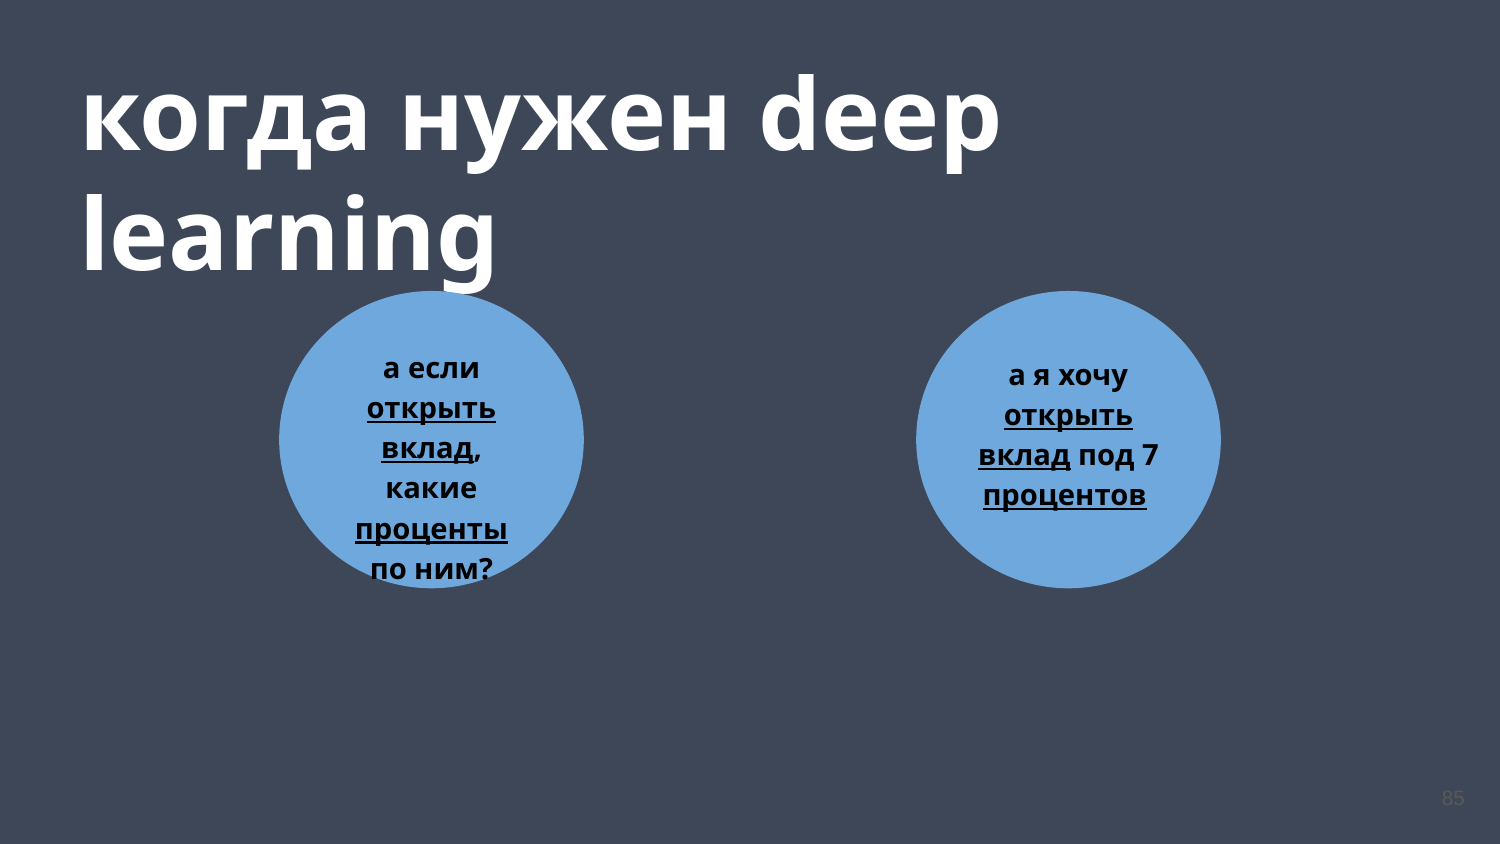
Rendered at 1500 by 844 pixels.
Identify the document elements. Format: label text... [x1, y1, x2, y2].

text_box когда нужен deep learning [64, 35, 1424, 214]
text_box [975, 557, 1162, 589]
text_box [279, 341, 317, 538]
text_box [64, 35, 1436, 774]
text_box [960, 290, 1177, 335]
text_box [1182, 340, 1221, 539]
slide_number 85 [1389, 764, 1480, 830]
text_box а я хочу открыть вклад под 7 процентов [954, 335, 1182, 557]
text_box [546, 341, 584, 538]
text_box [329, 290, 534, 329]
text_box [330, 551, 533, 589]
text_box а если открыть вклад, какие проценты по ним? [317, 329, 546, 551]
text_box [916, 341, 954, 538]
